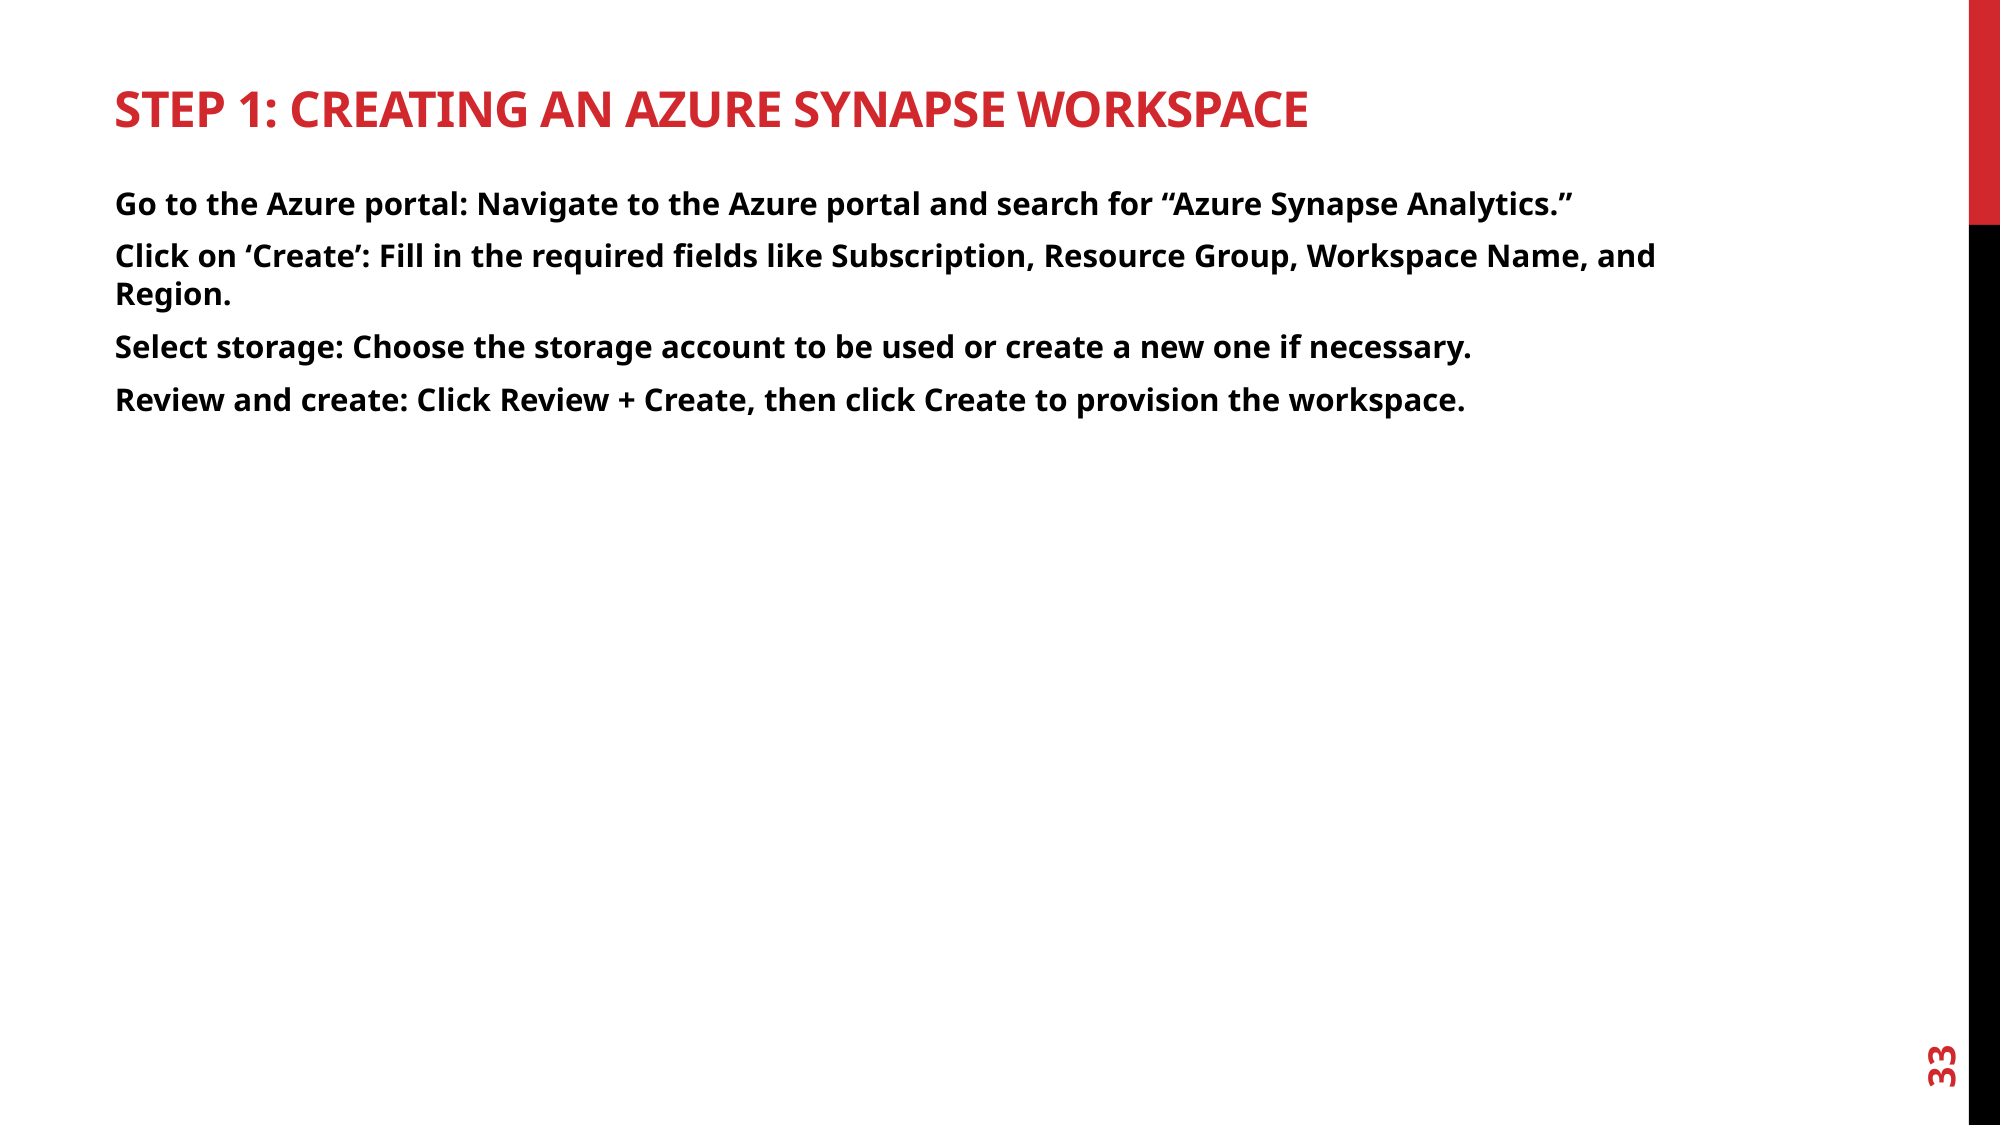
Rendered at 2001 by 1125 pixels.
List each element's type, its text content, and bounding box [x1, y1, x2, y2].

slide_number 33 [1903, 887, 1984, 1104]
title Step 1: Creating an Azure Synapse Workspace [99, 25, 1415, 145]
list Go to the Azure portal: Navigate to the Azure portal and search for “Azure Synapse Analytics.” Click on ‘Create’: Fill in the required fields like Subscription, Resource Group, Workspace Name, and Region. Select storage: Choose the storage account to be used or create a new one if necessary. Review and create: Click Review + Create, then click Create to provision the workspace. [99, 176, 1767, 1005]
